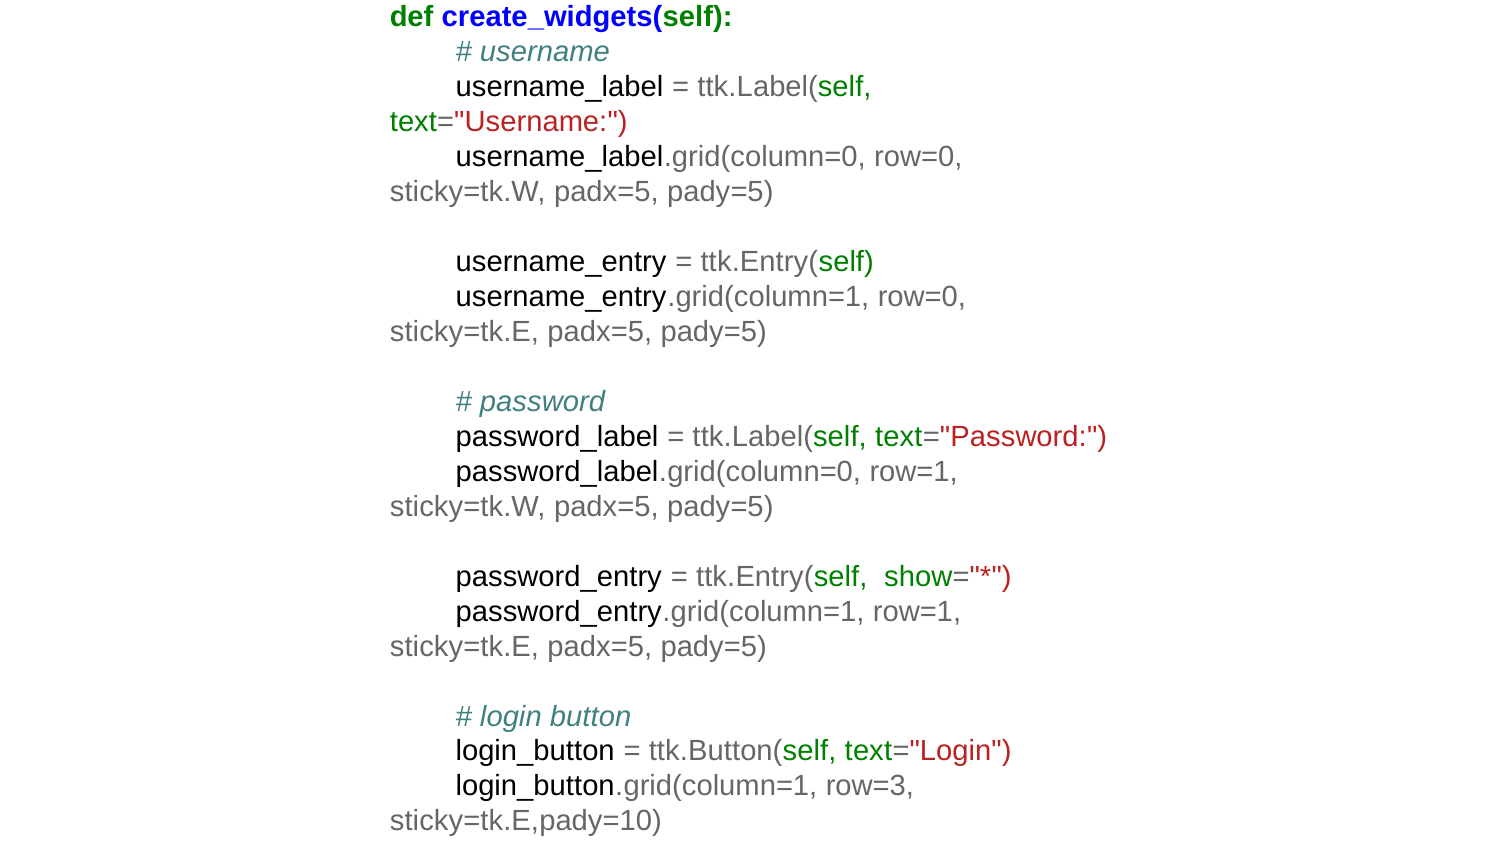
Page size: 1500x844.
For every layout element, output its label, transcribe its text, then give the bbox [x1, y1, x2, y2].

text_box def create_widgets(self): # username username_label = ttk.Label(self, text="Username:") username_label.grid(column=0, row=0, sticky=tk.W, padx=5, pady=5) username_entry = ttk.Entry(self) username_entry.grid(column=1, row=0, sticky=tk.E, padx=5, pady=5) # password password_label = ttk.Label(self, text="Password:") password_label.grid(column=0, row=1, sticky=tk.W, padx=5, pady=5) password_entry = ttk.Entry(self, show="*") password_entry.grid(column=1, row=1, sticky=tk.E, padx=5, pady=5) # login button login_button = ttk.Button(self, text="Login") login_button.grid(column=1, row=3, sticky=tk.E,pady=10) [374, 0, 1125, 844]
